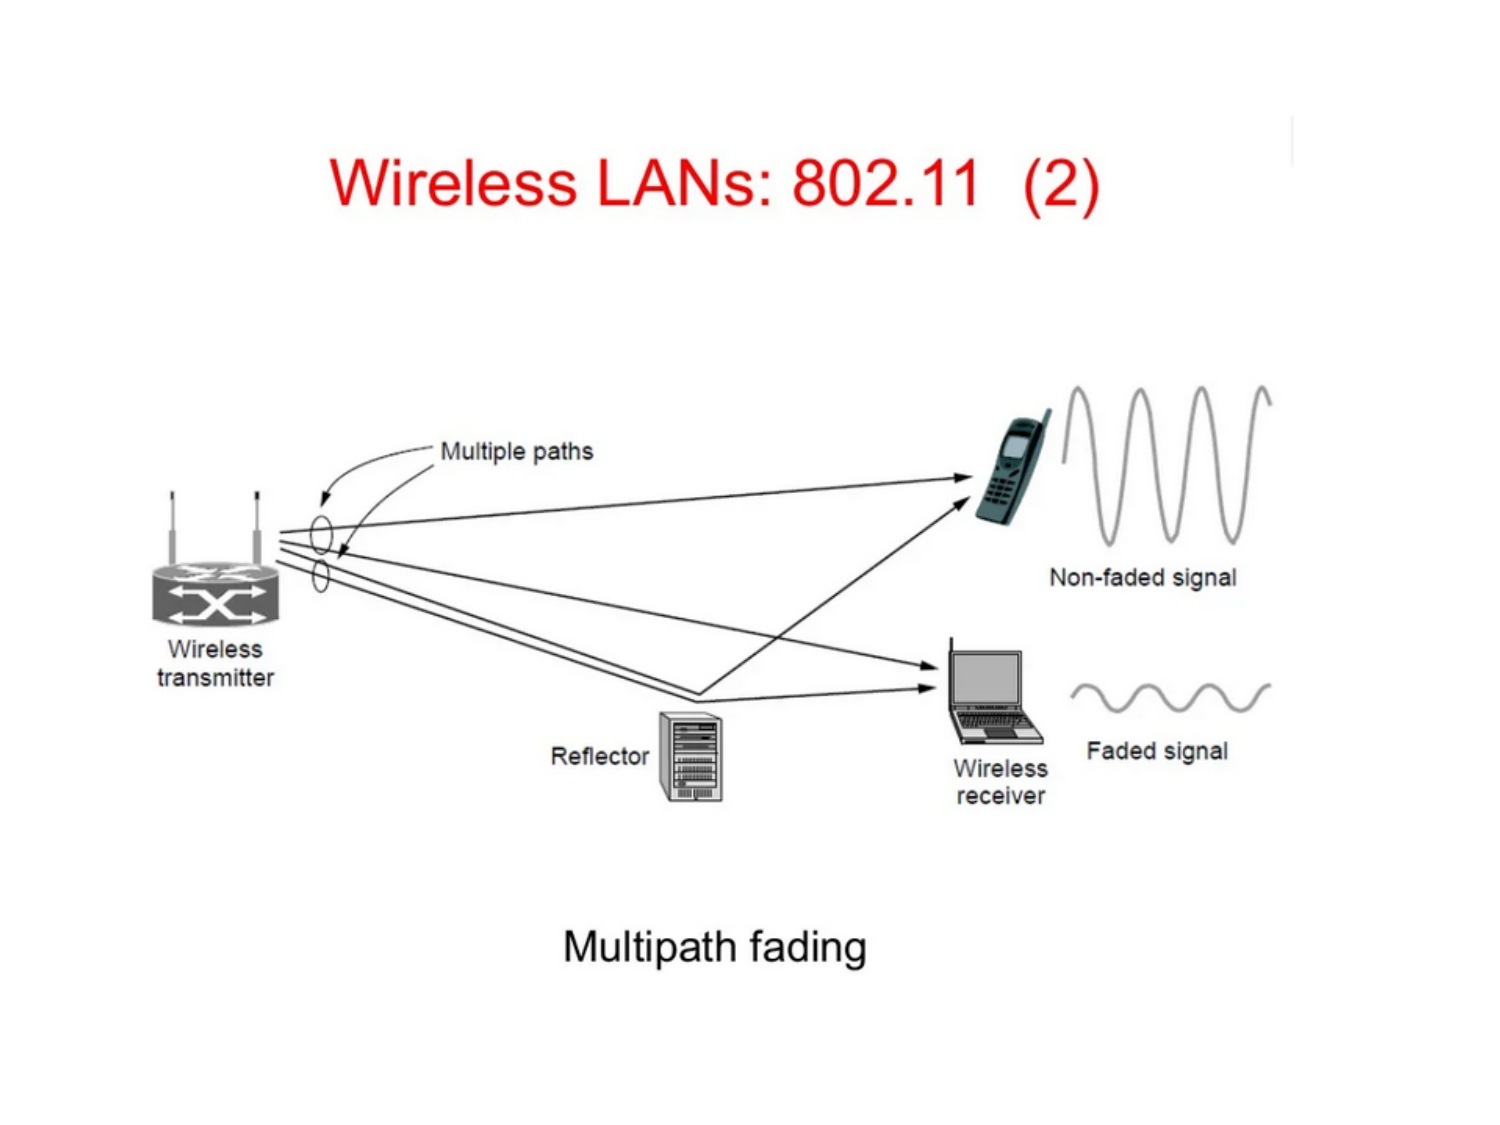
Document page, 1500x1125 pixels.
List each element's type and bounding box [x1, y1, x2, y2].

picture [96, 116, 1294, 997]
